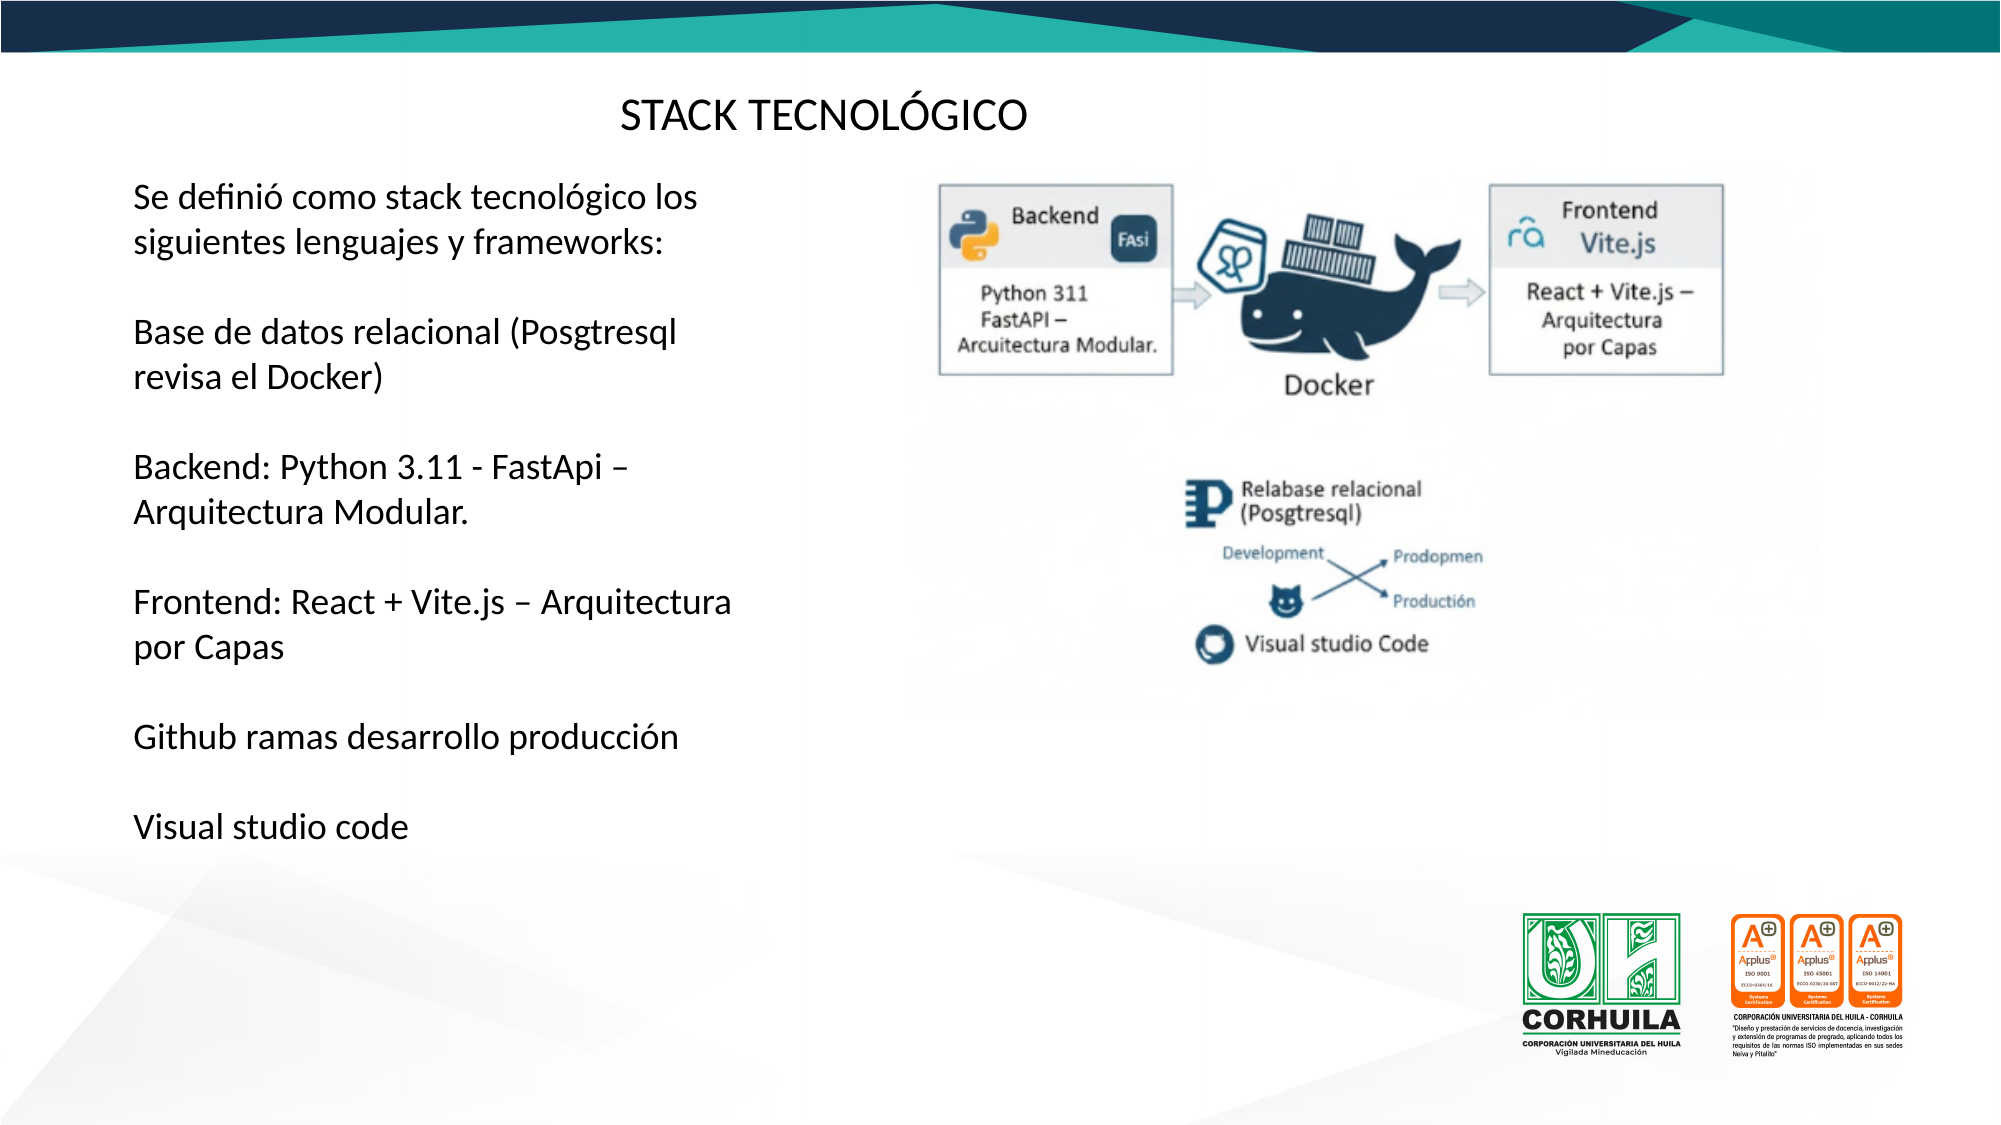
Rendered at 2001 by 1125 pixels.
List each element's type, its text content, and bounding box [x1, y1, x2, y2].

text_box Se definió como stack tecnológico los siguientes lenguajes y frameworks: Base de datos relacional (Posgtresql revisa el Docker) Backend: Python 3.11 - FastApi – Arquitectura Modular. Frontend: React + Vite.js – Arquitectura por Capas Github ramas desarrollo producción Visual studio code [118, 164, 773, 854]
picture [0, 0, 2000, 1125]
text_box STACK TECNOLÓGICO [605, 75, 1077, 147]
